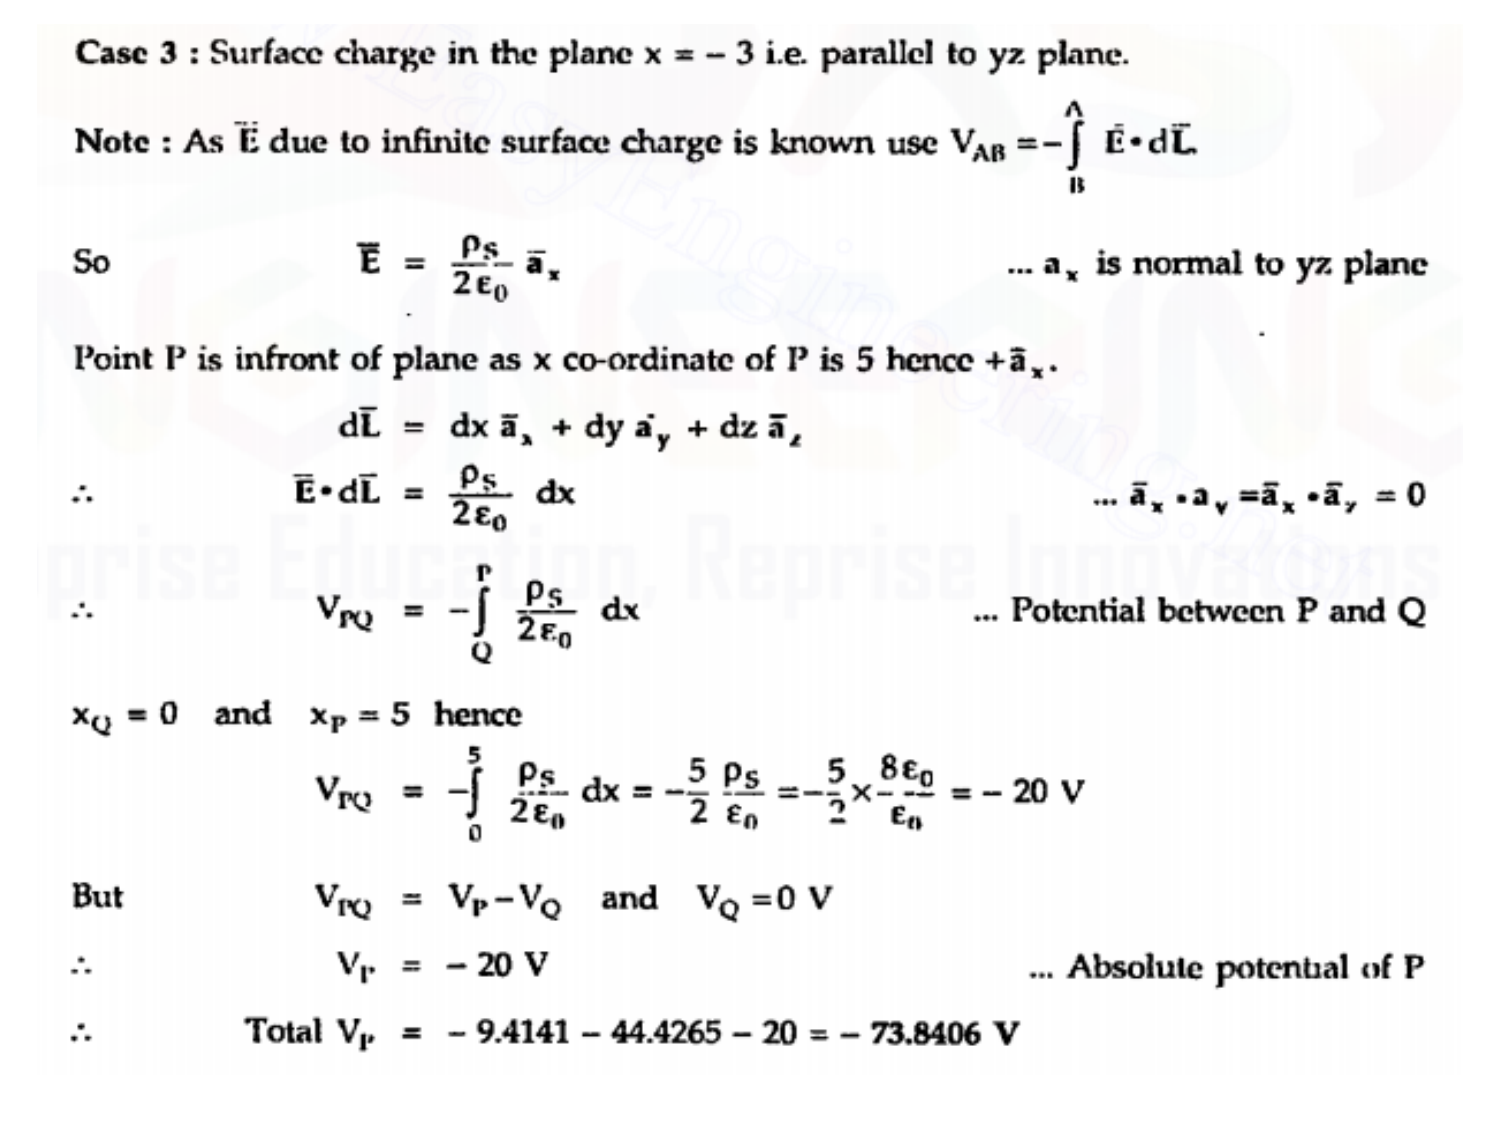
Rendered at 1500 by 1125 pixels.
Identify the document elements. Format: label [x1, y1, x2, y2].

list [37, 24, 1463, 1076]
